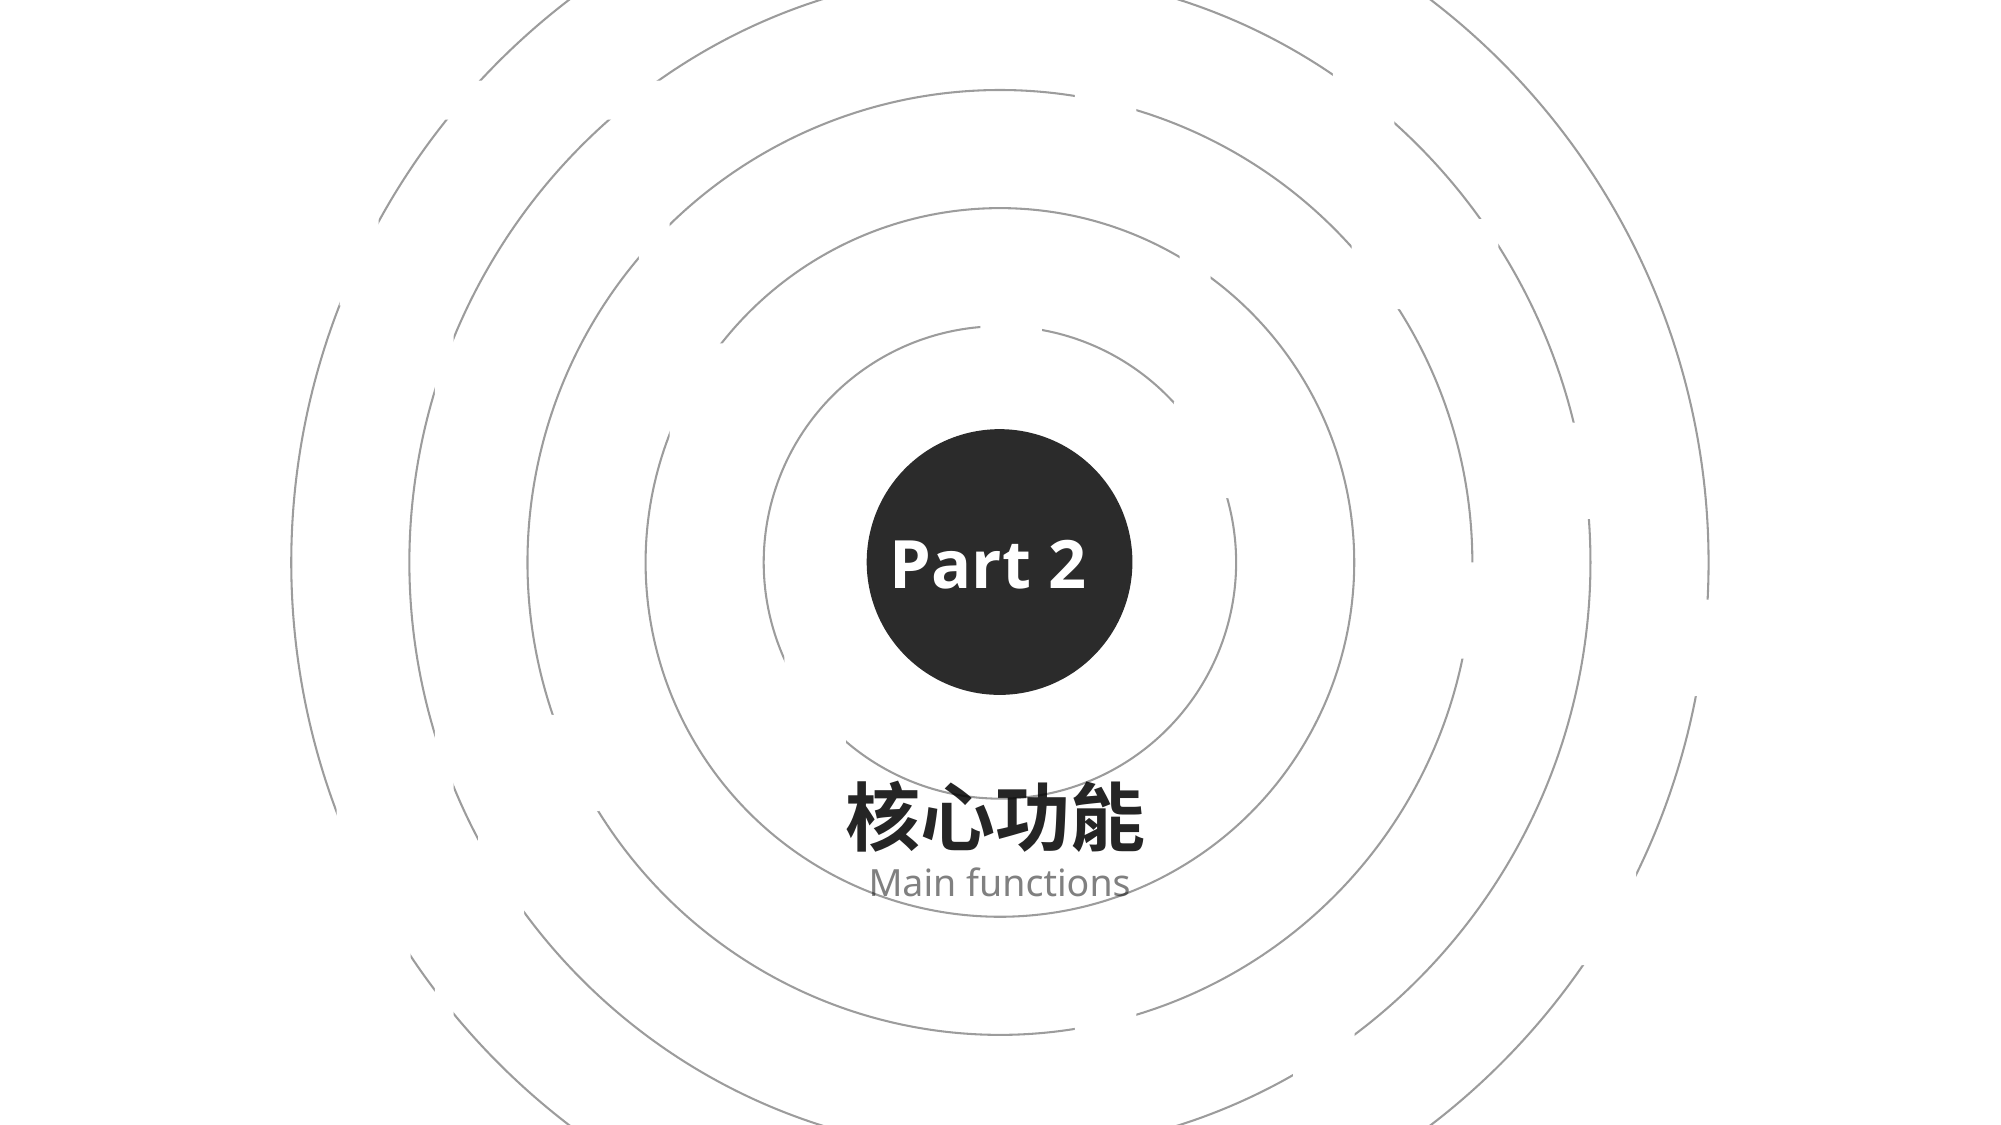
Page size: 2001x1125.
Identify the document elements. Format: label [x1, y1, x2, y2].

text_box [291, 0, 1731, 1125]
